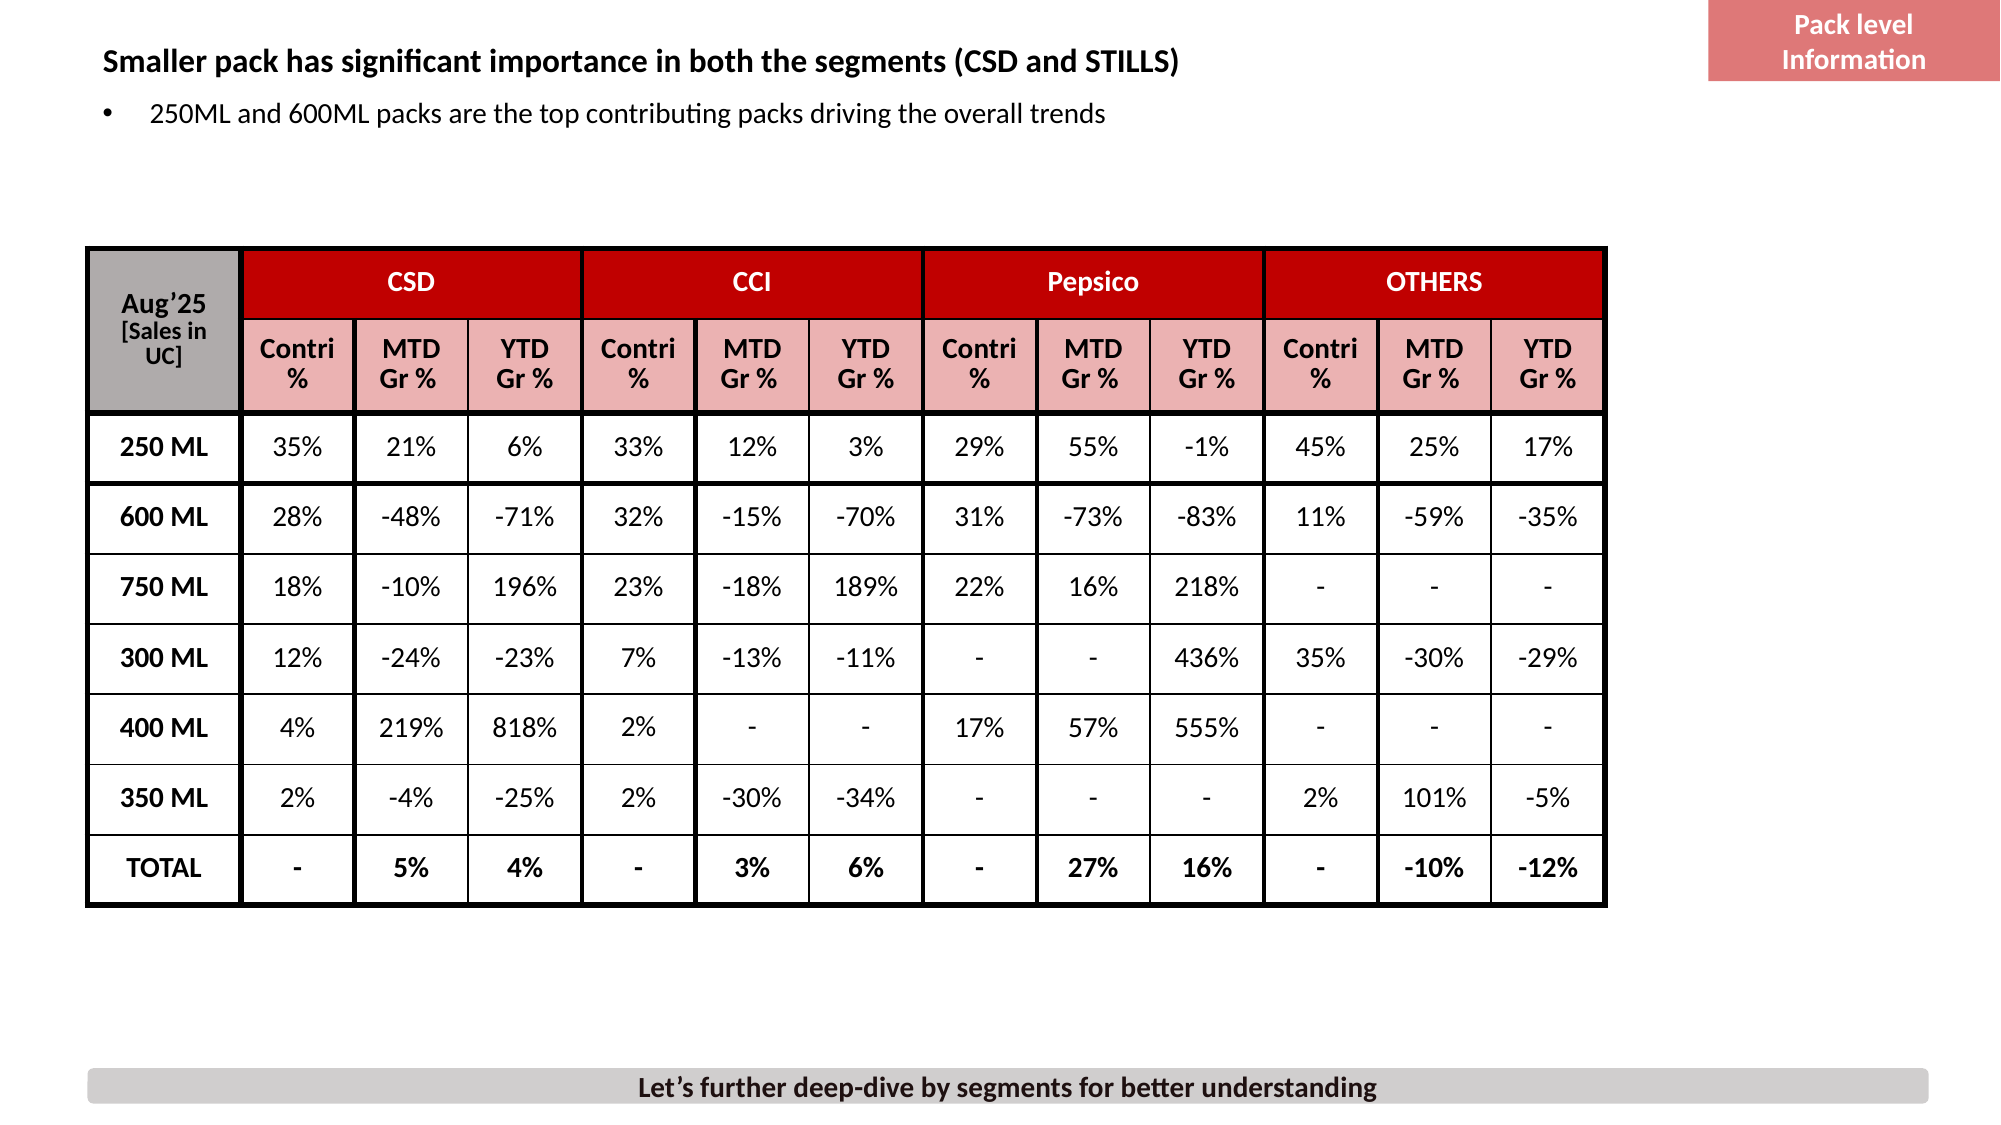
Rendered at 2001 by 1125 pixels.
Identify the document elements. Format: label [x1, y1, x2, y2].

table_cell [1151, 555, 1262, 623]
table_cell [810, 486, 921, 553]
table_header [584, 251, 921, 318]
table_cell [357, 625, 467, 693]
table_cell [1039, 486, 1149, 553]
text_box [87, 0, 2000, 155]
table_cell [1492, 695, 1602, 764]
table_cell [810, 765, 921, 834]
table_cell [1492, 836, 1602, 902]
table_cell [1266, 625, 1376, 693]
table_cell [357, 695, 467, 764]
table_cell [1151, 320, 1262, 410]
table_cell [698, 836, 808, 902]
table_cell [244, 695, 352, 764]
table_cell [1380, 695, 1490, 764]
table_cell [357, 486, 467, 553]
table_cell [469, 695, 580, 764]
table_cell [925, 320, 1035, 410]
table_cell [584, 486, 693, 553]
table_cell [698, 695, 808, 764]
table_cell [1380, 320, 1490, 410]
table_cell [810, 416, 921, 481]
table_cell [90, 416, 238, 481]
table_header [90, 251, 238, 410]
table_cell [698, 555, 808, 623]
table_cell [469, 836, 580, 902]
table_cell [90, 555, 238, 623]
table_cell [1151, 695, 1262, 764]
table_cell [1266, 695, 1376, 764]
table_cell [469, 625, 580, 693]
table_cell [1380, 625, 1490, 693]
table_cell [1492, 320, 1602, 410]
table_cell [698, 625, 808, 693]
table_cell [584, 836, 693, 902]
table_cell [469, 416, 580, 481]
text_box [86, 1067, 1930, 1105]
table_cell [469, 486, 580, 553]
table_cell [244, 555, 352, 623]
table_cell [810, 836, 921, 902]
table_cell [1492, 555, 1602, 623]
table_header [1266, 251, 1602, 318]
table_cell [244, 625, 352, 693]
table_cell [1039, 320, 1149, 410]
table_cell [244, 765, 352, 834]
table_cell [357, 416, 467, 481]
table_cell [925, 695, 1035, 764]
table_cell [1039, 555, 1149, 623]
table_cell [810, 555, 921, 623]
table_cell [1151, 765, 1262, 834]
table_header [244, 251, 580, 318]
table_cell [925, 625, 1035, 693]
table_cell [1151, 836, 1262, 902]
table_cell [584, 625, 693, 693]
table_cell [1492, 625, 1602, 693]
table_cell [584, 416, 693, 481]
table_cell [698, 320, 808, 410]
table_cell [1266, 416, 1376, 481]
table_cell [357, 765, 467, 834]
table_cell [469, 320, 580, 410]
table_cell [1039, 836, 1149, 902]
table_cell [810, 695, 921, 764]
table_cell [244, 416, 352, 481]
table_cell [90, 486, 238, 553]
title [87, 21, 1707, 73]
table_cell [1039, 416, 1149, 481]
table_cell [1492, 486, 1602, 553]
table_cell [244, 836, 352, 902]
table_cell [584, 765, 693, 834]
table_cell [357, 320, 467, 410]
table_cell [90, 695, 238, 764]
table_cell [698, 416, 808, 481]
table_cell [1151, 486, 1262, 553]
table_cell [810, 320, 921, 410]
table_cell [1266, 836, 1376, 902]
table_cell [925, 486, 1035, 553]
table_cell [1039, 765, 1149, 834]
table_cell [584, 695, 693, 764]
table_cell [698, 486, 808, 553]
table_cell [244, 320, 352, 410]
table_cell [1039, 695, 1149, 764]
table_cell [1266, 765, 1376, 834]
table_cell [925, 836, 1035, 902]
table_cell [1492, 416, 1602, 481]
table_cell [1380, 836, 1490, 902]
table_cell [90, 625, 238, 693]
table_cell [925, 555, 1035, 623]
table_cell [810, 625, 921, 693]
table_cell [1380, 416, 1490, 481]
table_cell [1380, 765, 1490, 834]
table_cell [1151, 416, 1262, 481]
table_cell [584, 320, 693, 410]
table_cell [1380, 486, 1490, 553]
table_cell [1266, 555, 1376, 623]
table_cell [1266, 320, 1376, 410]
table_header [925, 251, 1262, 318]
table_cell [90, 836, 238, 902]
table_cell [1039, 625, 1149, 693]
table_cell [925, 765, 1035, 834]
table_cell [584, 555, 693, 623]
table_cell [469, 555, 580, 623]
table_cell [1492, 765, 1602, 834]
table_cell [698, 765, 808, 834]
table_cell [357, 836, 467, 902]
table_cell [469, 765, 580, 834]
table_cell [925, 416, 1035, 481]
table_cell [1266, 486, 1376, 553]
table_cell [244, 486, 352, 553]
table_cell [1380, 555, 1490, 623]
table_cell [1151, 625, 1262, 693]
table_cell [357, 555, 467, 623]
table_cell [90, 765, 238, 834]
